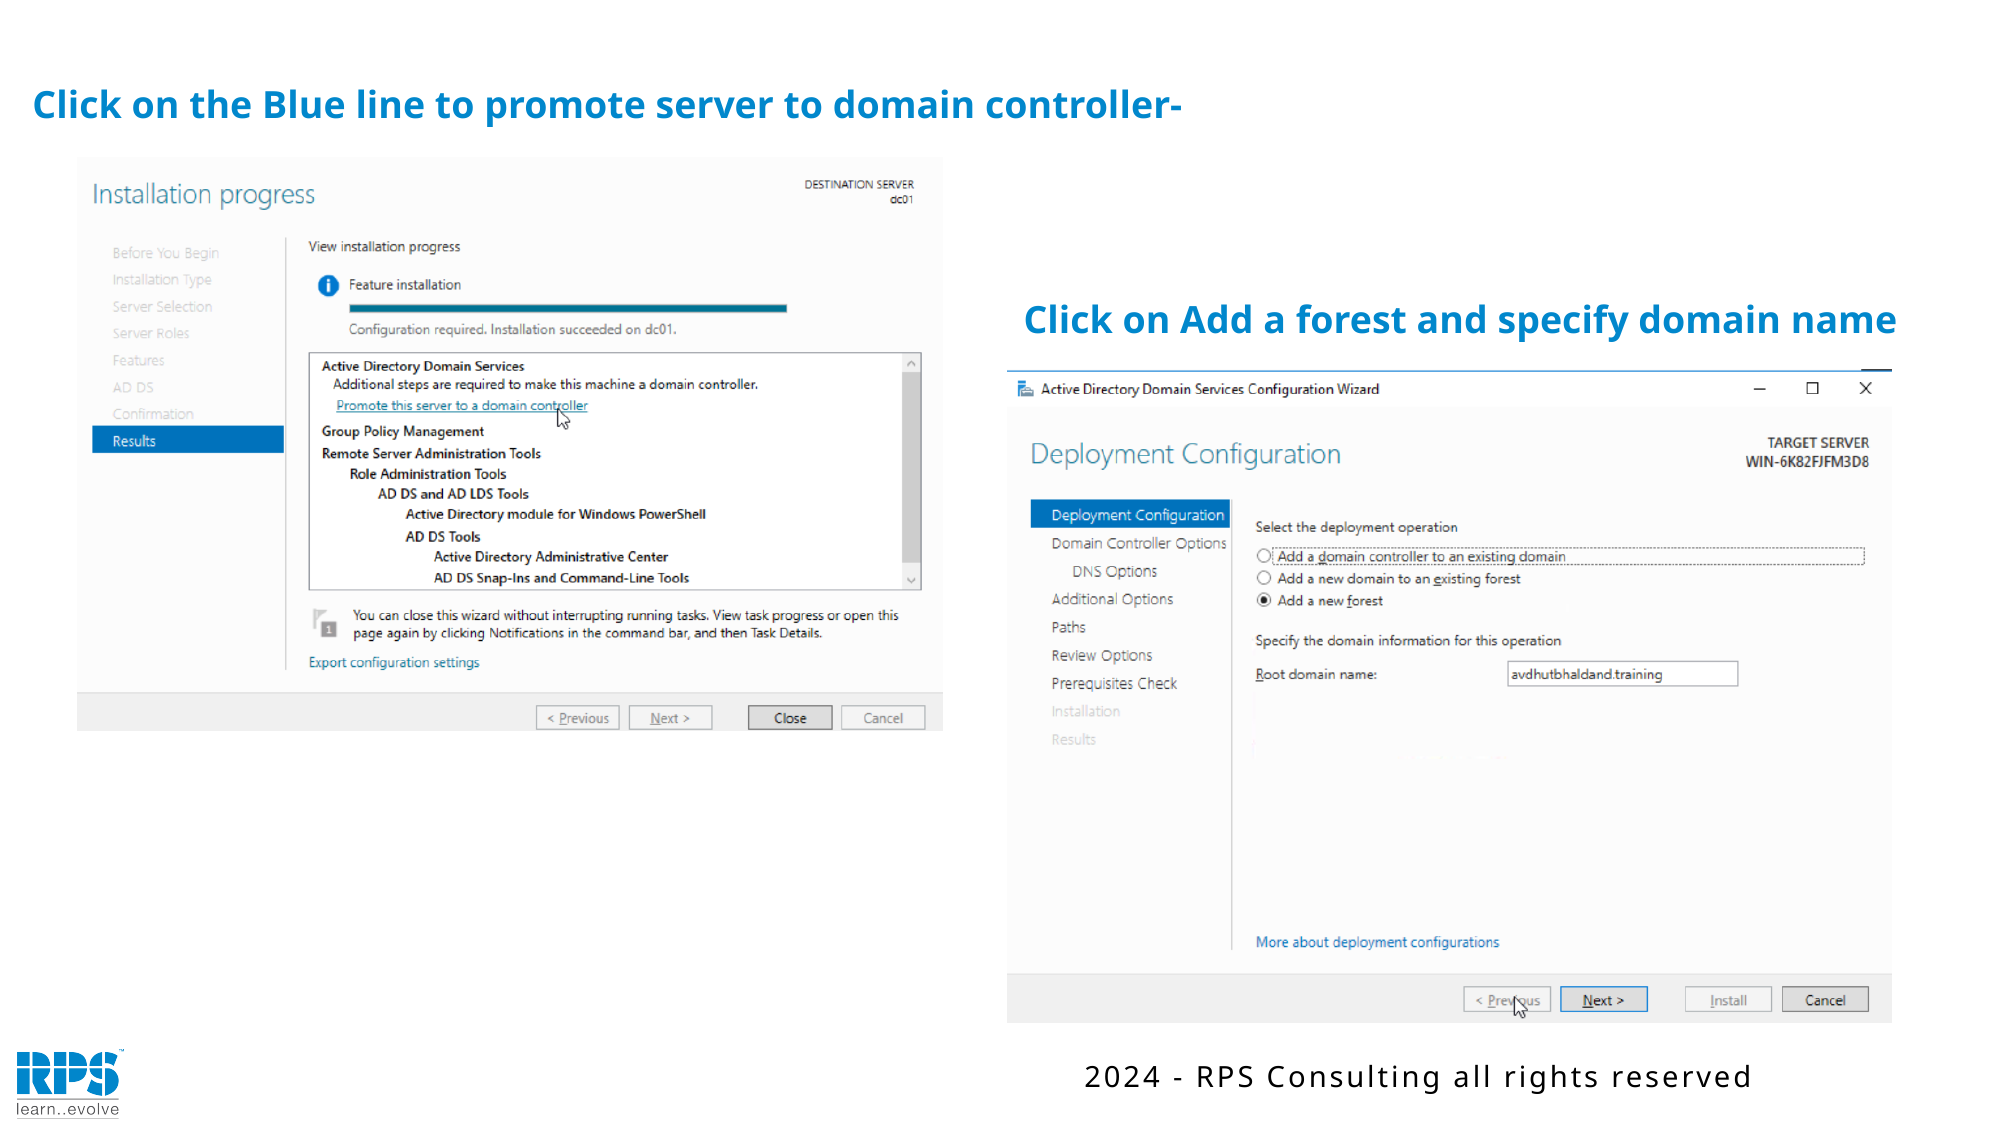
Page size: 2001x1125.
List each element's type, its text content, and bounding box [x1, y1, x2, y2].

picture [76, 157, 943, 731]
picture [17, 1048, 125, 1120]
slide_number [1412, 1042, 1863, 1103]
text_box 2024 - RPS Consulting all rights reserved [725, 1052, 1412, 1094]
picture [1006, 369, 1892, 1023]
text_box Click on Add a forest and specify domain name [1008, 289, 1914, 349]
text_box Click on the Blue line to promote server to domain controller- [17, 73, 1298, 134]
